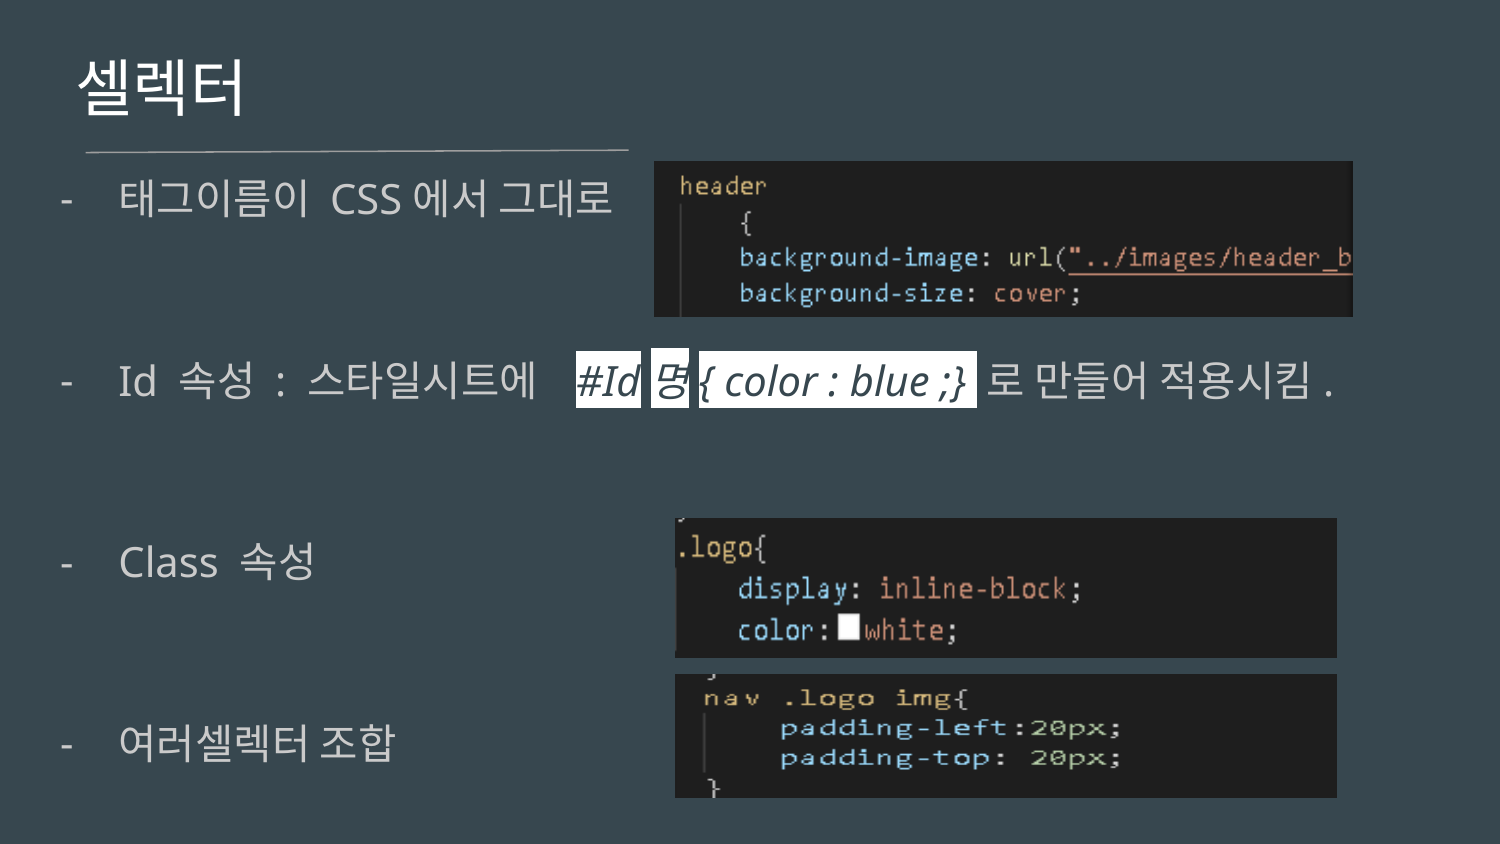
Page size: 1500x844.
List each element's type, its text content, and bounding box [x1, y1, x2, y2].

list 태그이름이 CSS에서 그대로 Id 속성 : 스타일시트에 #Id명{ color : blue ;} 로 만들어 적용시킴. Class 속성 여러셀렉터 조합 [28, 150, 1468, 830]
picture [674, 518, 1337, 658]
picture [674, 674, 1337, 799]
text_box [85, 149, 629, 153]
title 셀렉터 [60, 33, 1459, 128]
picture [654, 161, 1353, 317]
